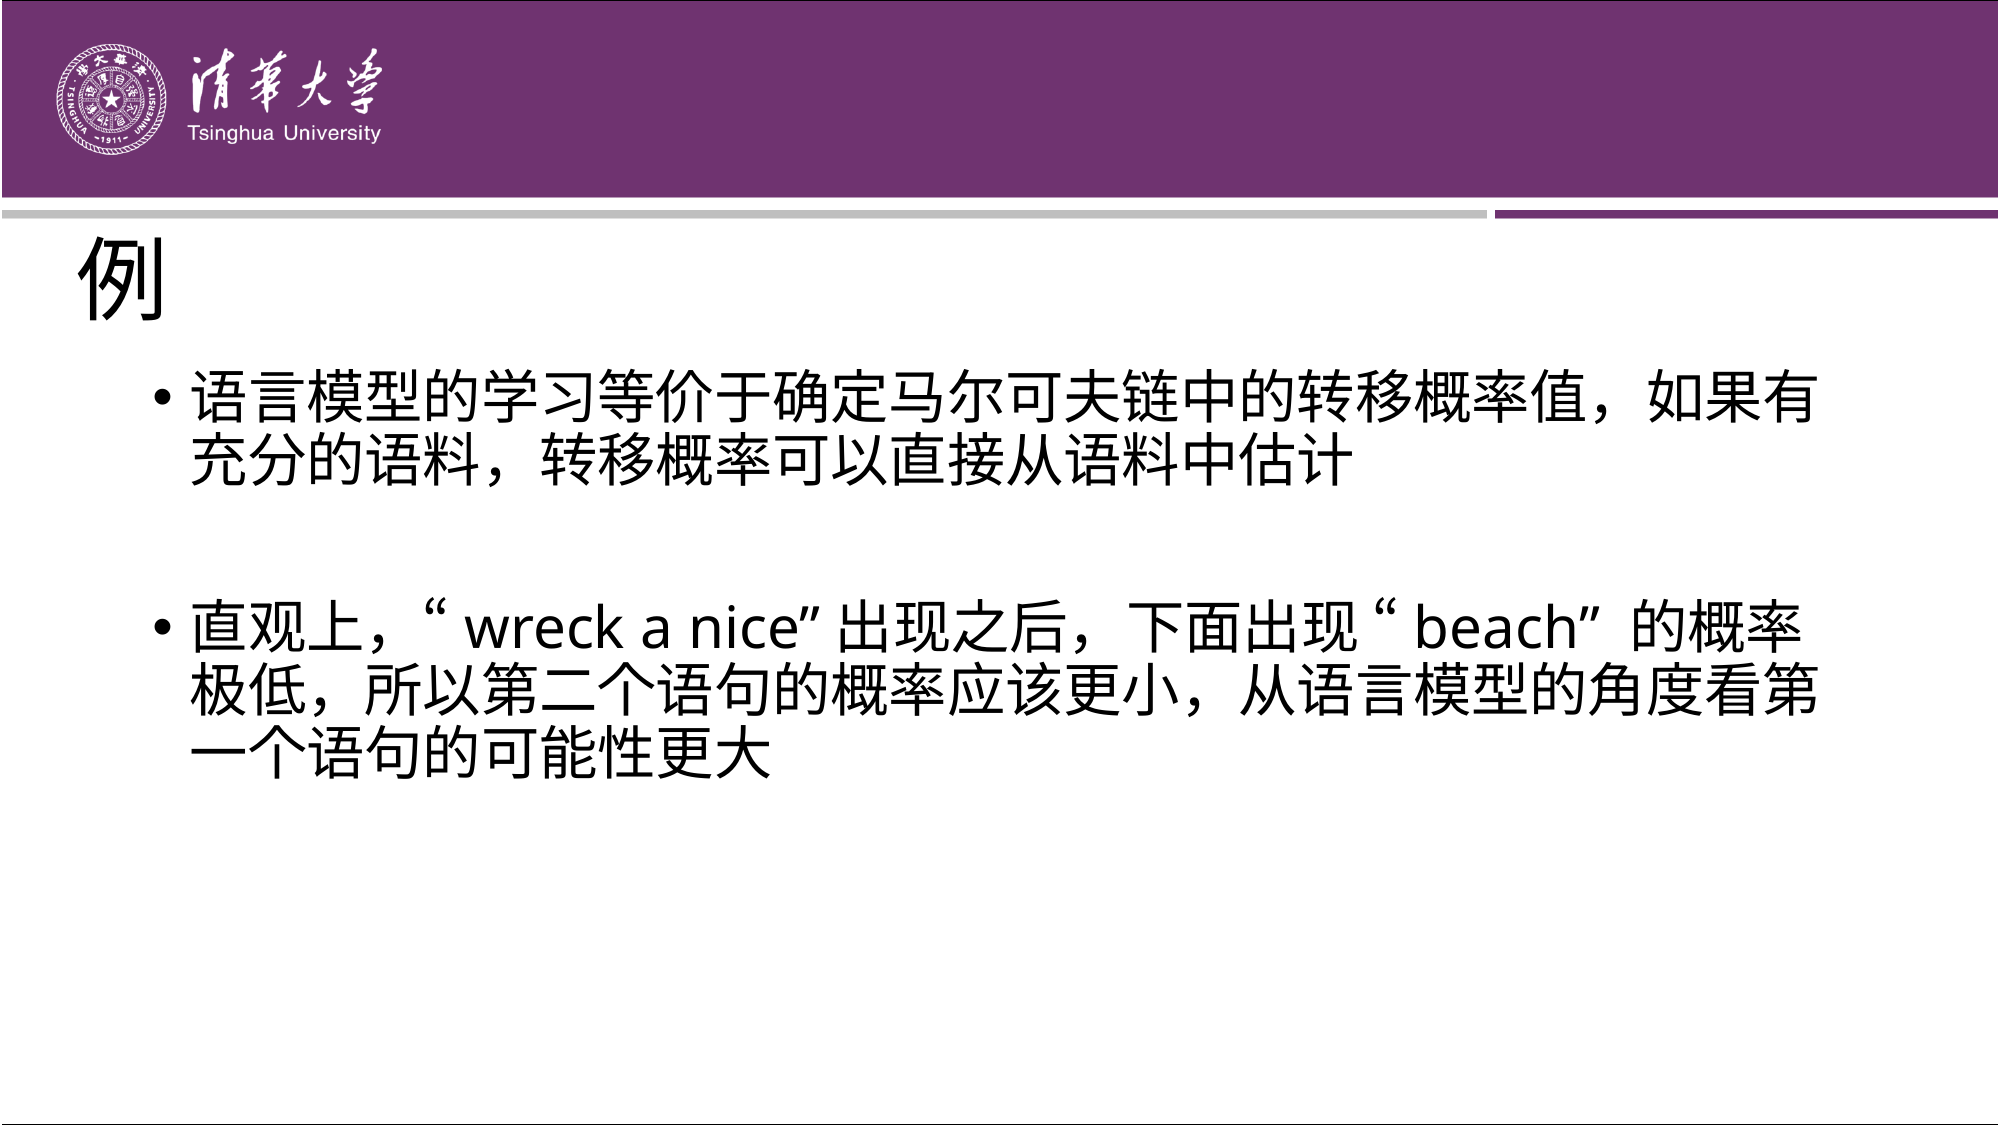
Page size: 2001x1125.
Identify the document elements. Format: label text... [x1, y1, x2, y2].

list 语言模型的学习等价于确定马尔可夫链中的转移概率值，如果有充分的语料，转移概率可以直接从语料中估计 直观上，“wreck a nice”出现之后，下面出现 “beach” 的概率极低，所以第二个语句的概率应该更小，从语言模型的角度看第一个语句的可能性更大 [137, 360, 1863, 1075]
picture [2, 0, 1998, 1125]
title 例 [61, 175, 1787, 393]
